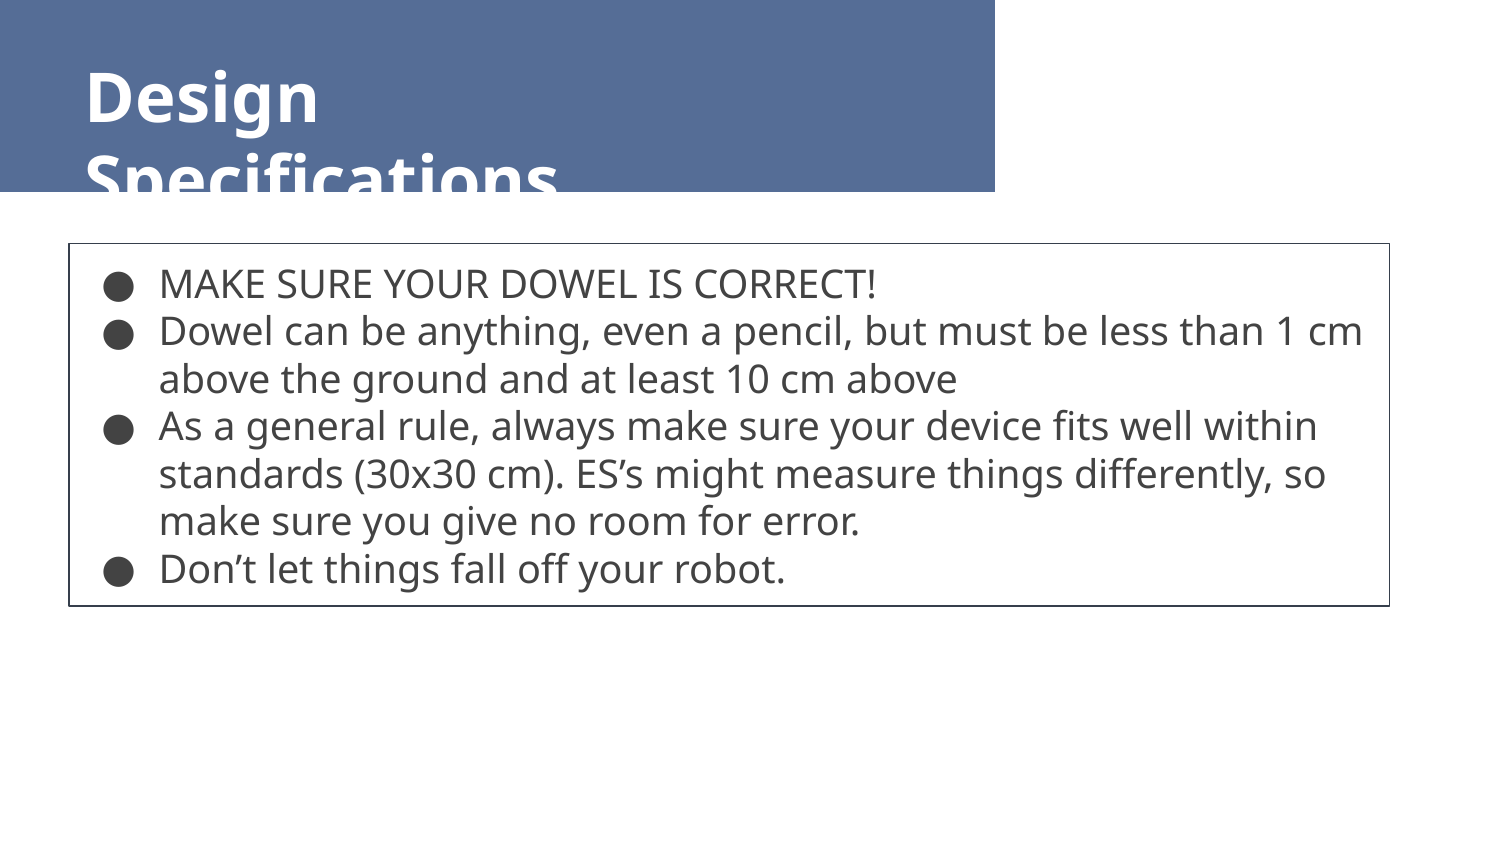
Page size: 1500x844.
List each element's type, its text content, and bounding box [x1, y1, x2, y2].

title Design Specifications [69, 39, 824, 235]
text_box MAKE SURE YOUR DOWEL IS CORRECT! Dowel can be anything, even a pencil, but must be less than 1 cm above the ground and at least 10 cm above As a general rule, always make sure your device fits well within standards (30x30 cm). ES’s might measure things differently, so make sure you give no room for error. Don’t let things fall off your robot. [68, 243, 1390, 606]
text_box [0, 0, 995, 192]
